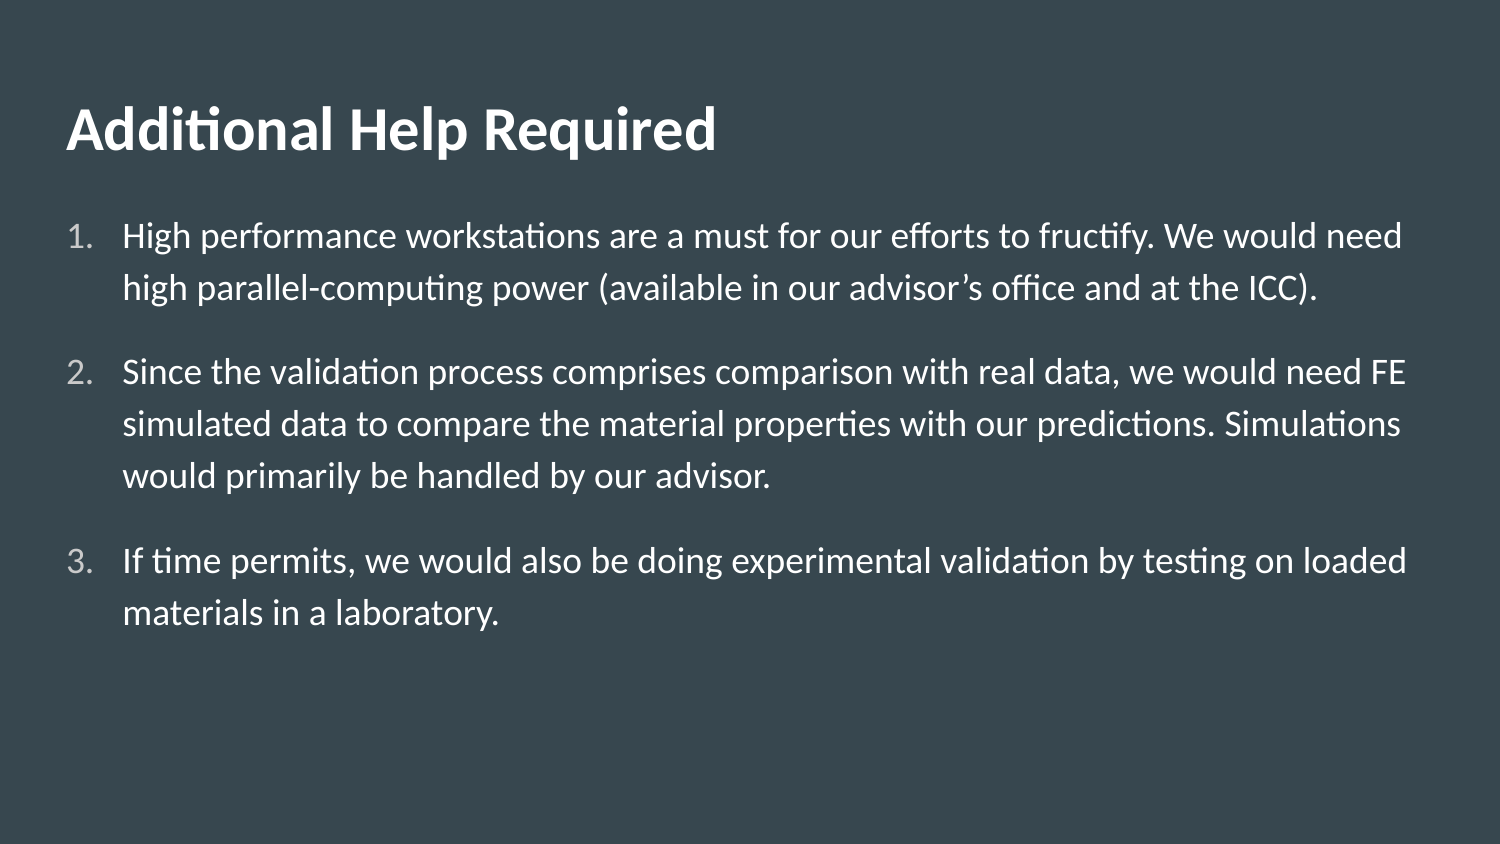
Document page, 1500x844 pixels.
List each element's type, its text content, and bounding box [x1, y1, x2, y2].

title Additional Help Required [51, 72, 1449, 167]
list High performance workstations are a must for our efforts to fructify. We would need high parallel-computing power (available in our advisor’s office and at the ICC). Since the validation process comprises comparison with real data, we would need FE simulated data to compare the material properties with our predictions. Simulations would primarily be handled by our advisor. If time permits, we would also be doing experimental validation by testing on loaded materials in a laboratory. [51, 189, 1449, 750]
